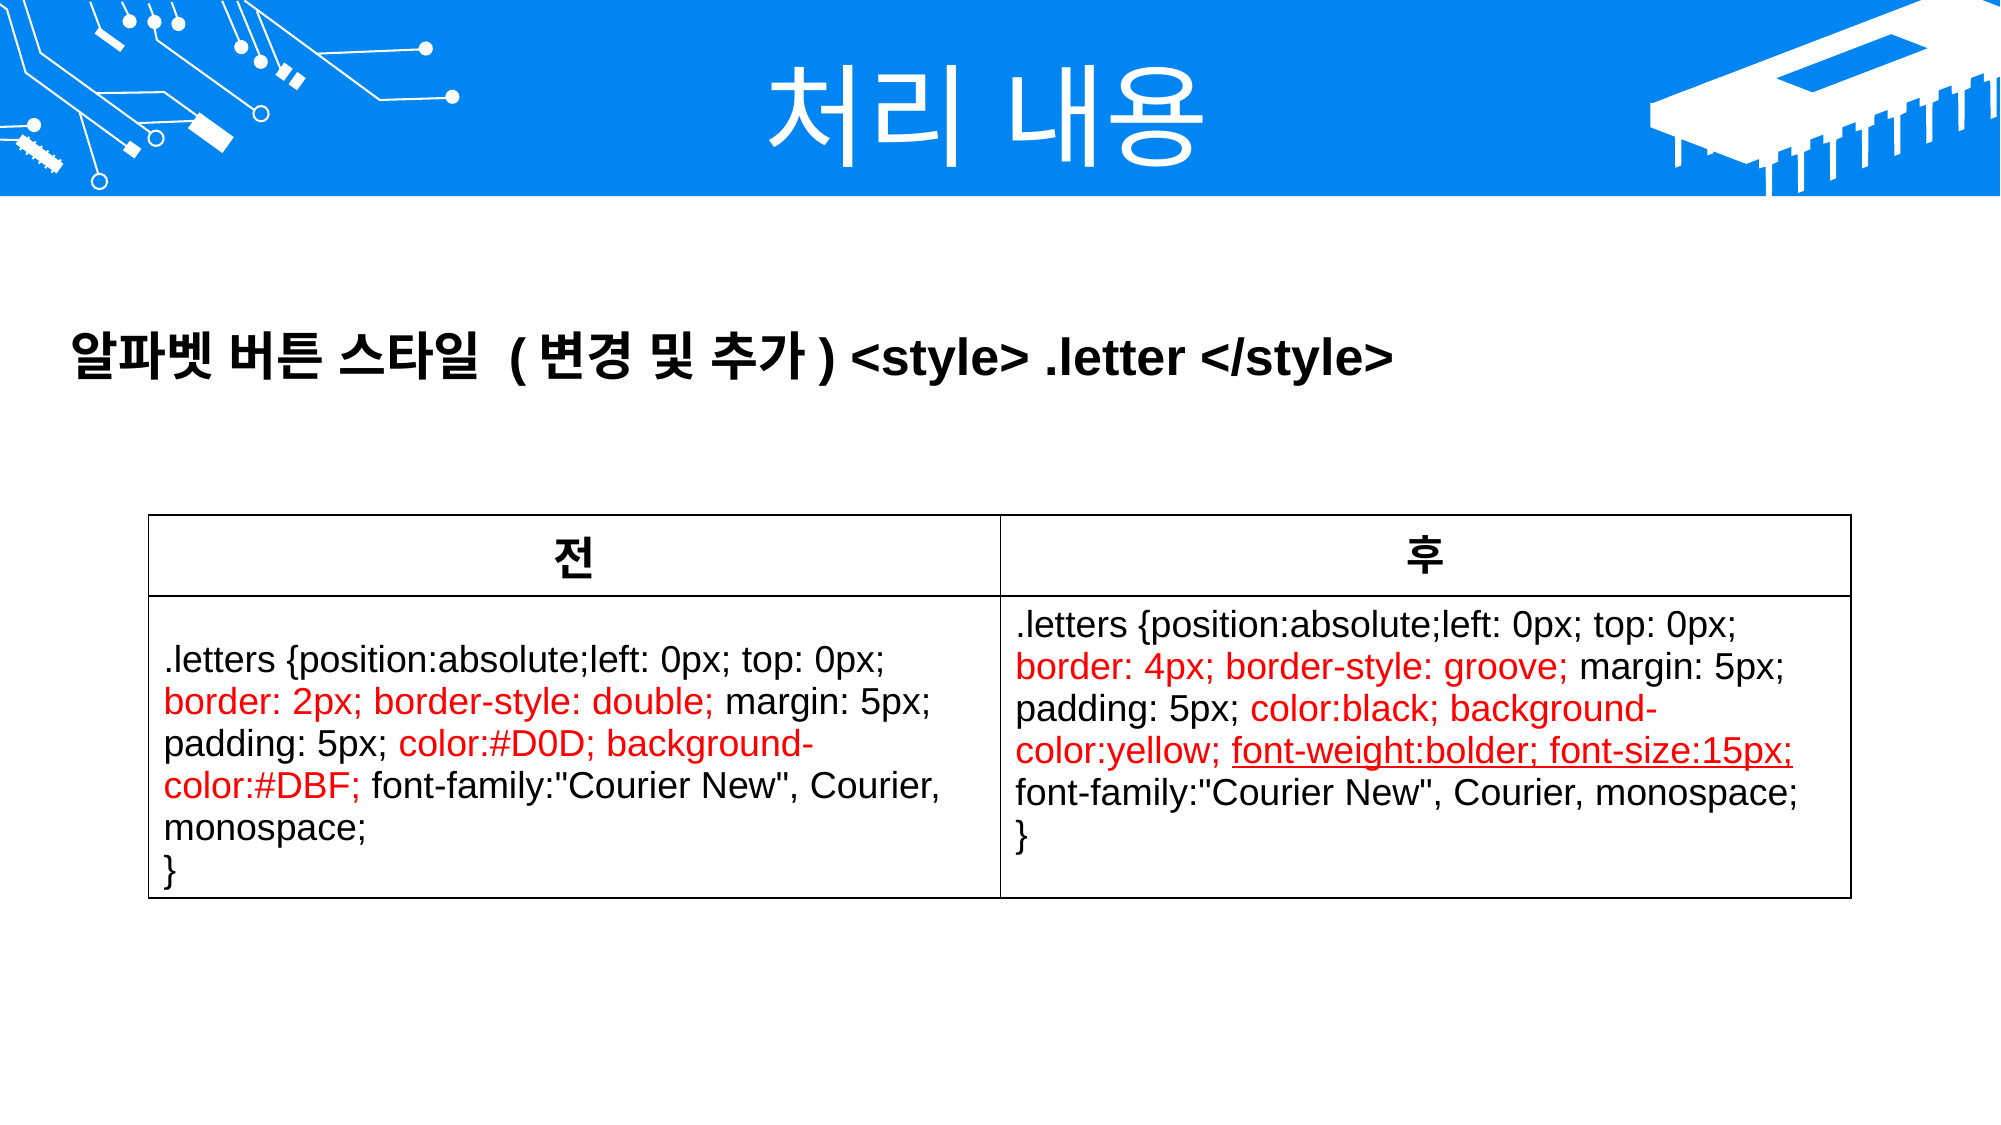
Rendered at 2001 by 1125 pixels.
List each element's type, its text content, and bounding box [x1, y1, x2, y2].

table_cell .letters {position:absolute;left: 0px; top: 0px; border: 4px; border-style: groove; margin: 5px; padding: 5px; color:black; background-color:yellow; font-weight:bolder; font-size:15px; font-family:"Courier New", Courier, monospace; } [1001, 597, 1850, 897]
text_box 알파벳 버튼 스타일 (변경 및 추가) <style> .letter </style> [55, 282, 1553, 428]
table_cell .letters {position:absolute;left: 0px; top: 0px; border: 2px; border-style: double; margin: 5px; padding: 5px; color:#D0D; background-color:#DBF; font-family:"Courier New", Courier, monospace; } [149, 597, 1000, 897]
table_header 후 [1001, 516, 1850, 595]
table_header 전 [149, 516, 1000, 595]
list 처리 내용 [53, 63, 1952, 183]
